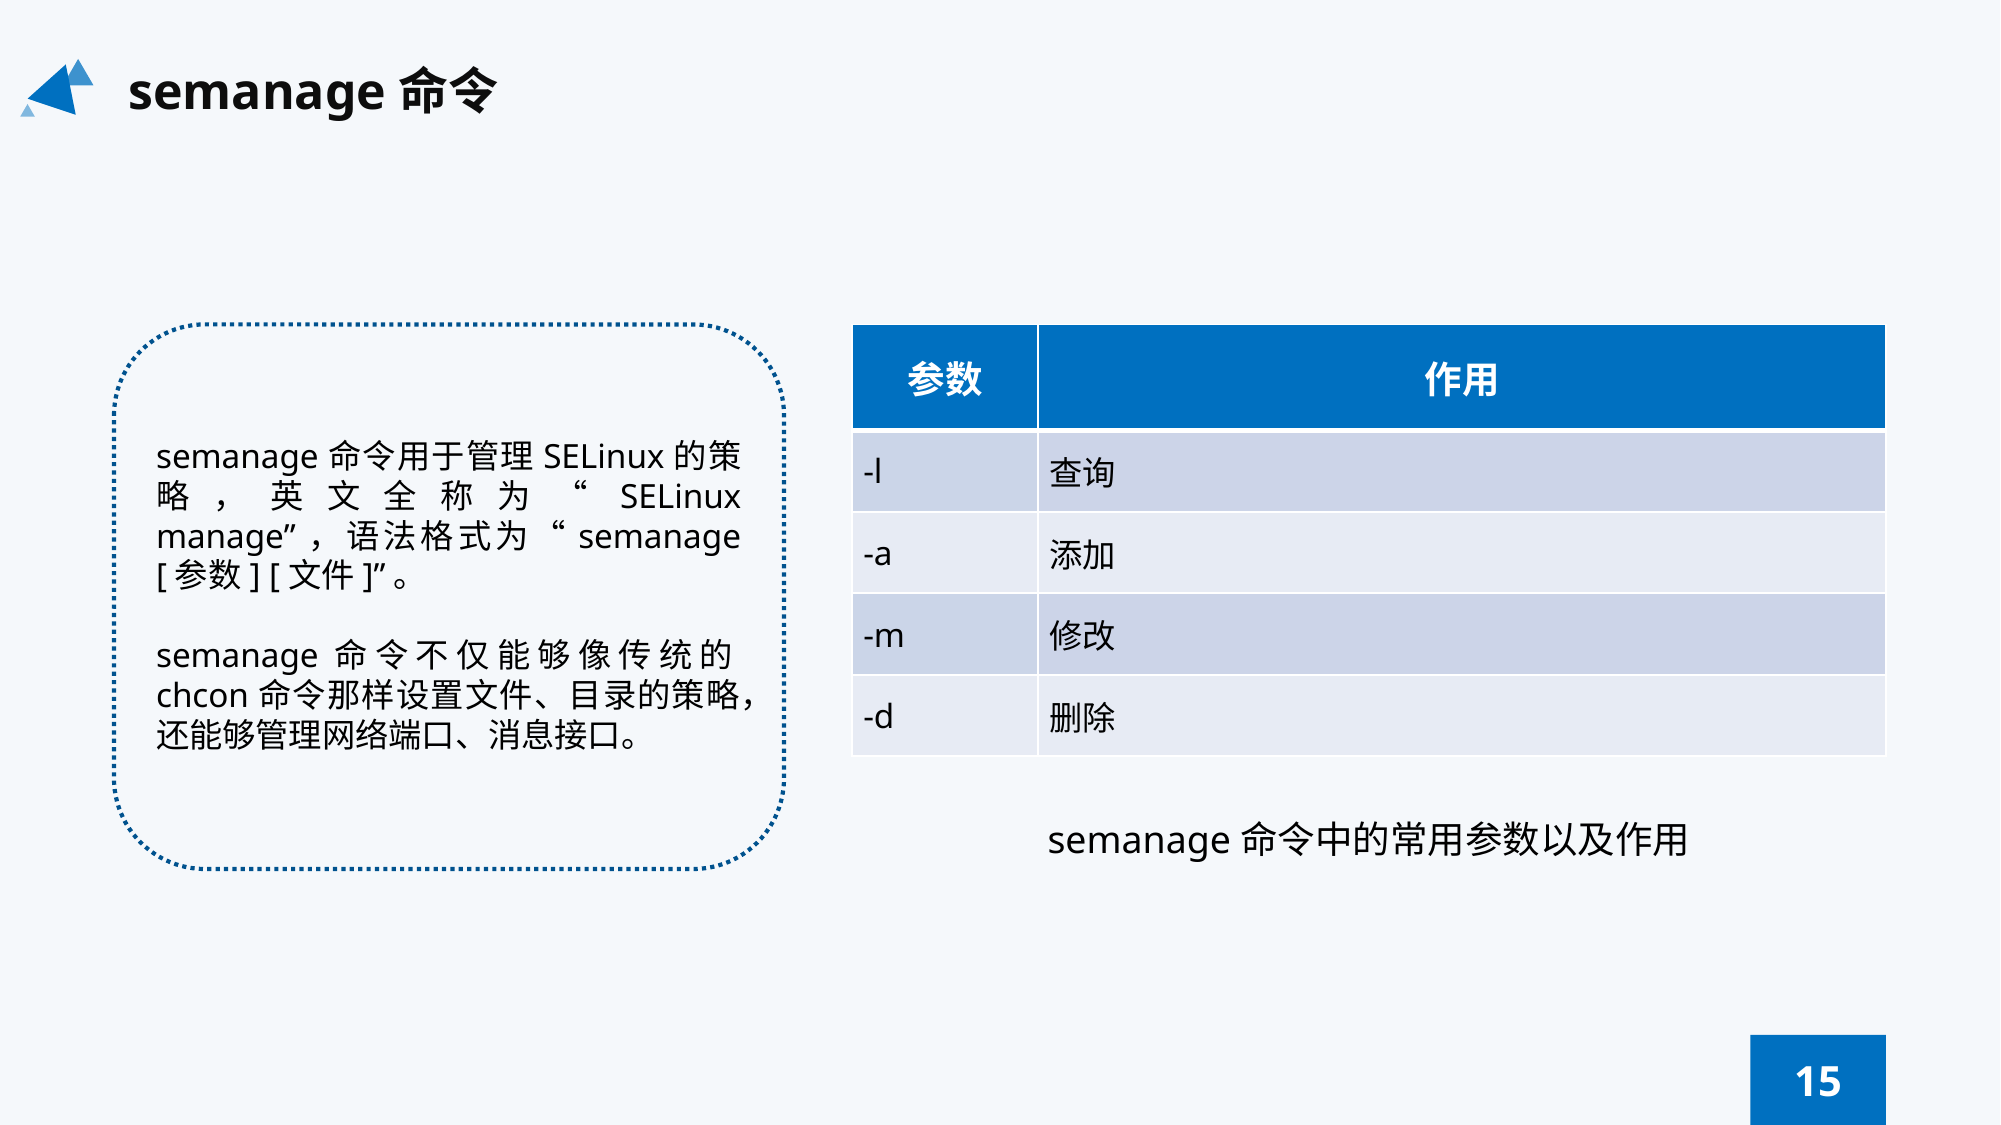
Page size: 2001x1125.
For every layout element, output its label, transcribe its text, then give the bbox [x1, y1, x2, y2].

text_box semanage命令用于管理SELinux的策略，英文全称为“SELinux manage”，语法格式为“semanage [参数] [文件]”。 semanage命令不仅能够像传统的chcon命令那样设置文件、目录的策略，还能够管理网络端口、消息接口。 [141, 427, 757, 762]
table_cell 查询 [1039, 433, 1885, 511]
table_header 作用 [1039, 325, 1885, 428]
table_cell -d [853, 676, 1037, 755]
text_box [112, 323, 786, 871]
table_cell 修改 [1039, 594, 1885, 674]
table_cell 删除 [1039, 676, 1885, 755]
table_cell 添加 [1039, 513, 1885, 592]
text_box semanage命令 [113, 52, 680, 127]
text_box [1750, 1034, 1886, 1125]
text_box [20, 58, 94, 117]
text_box semanage命令中的常用参数以及作用 [1032, 808, 1706, 869]
table_cell -l [853, 433, 1037, 511]
table_cell -a [853, 513, 1037, 592]
table_header 参数 [853, 325, 1037, 428]
table_cell -m [853, 594, 1037, 674]
